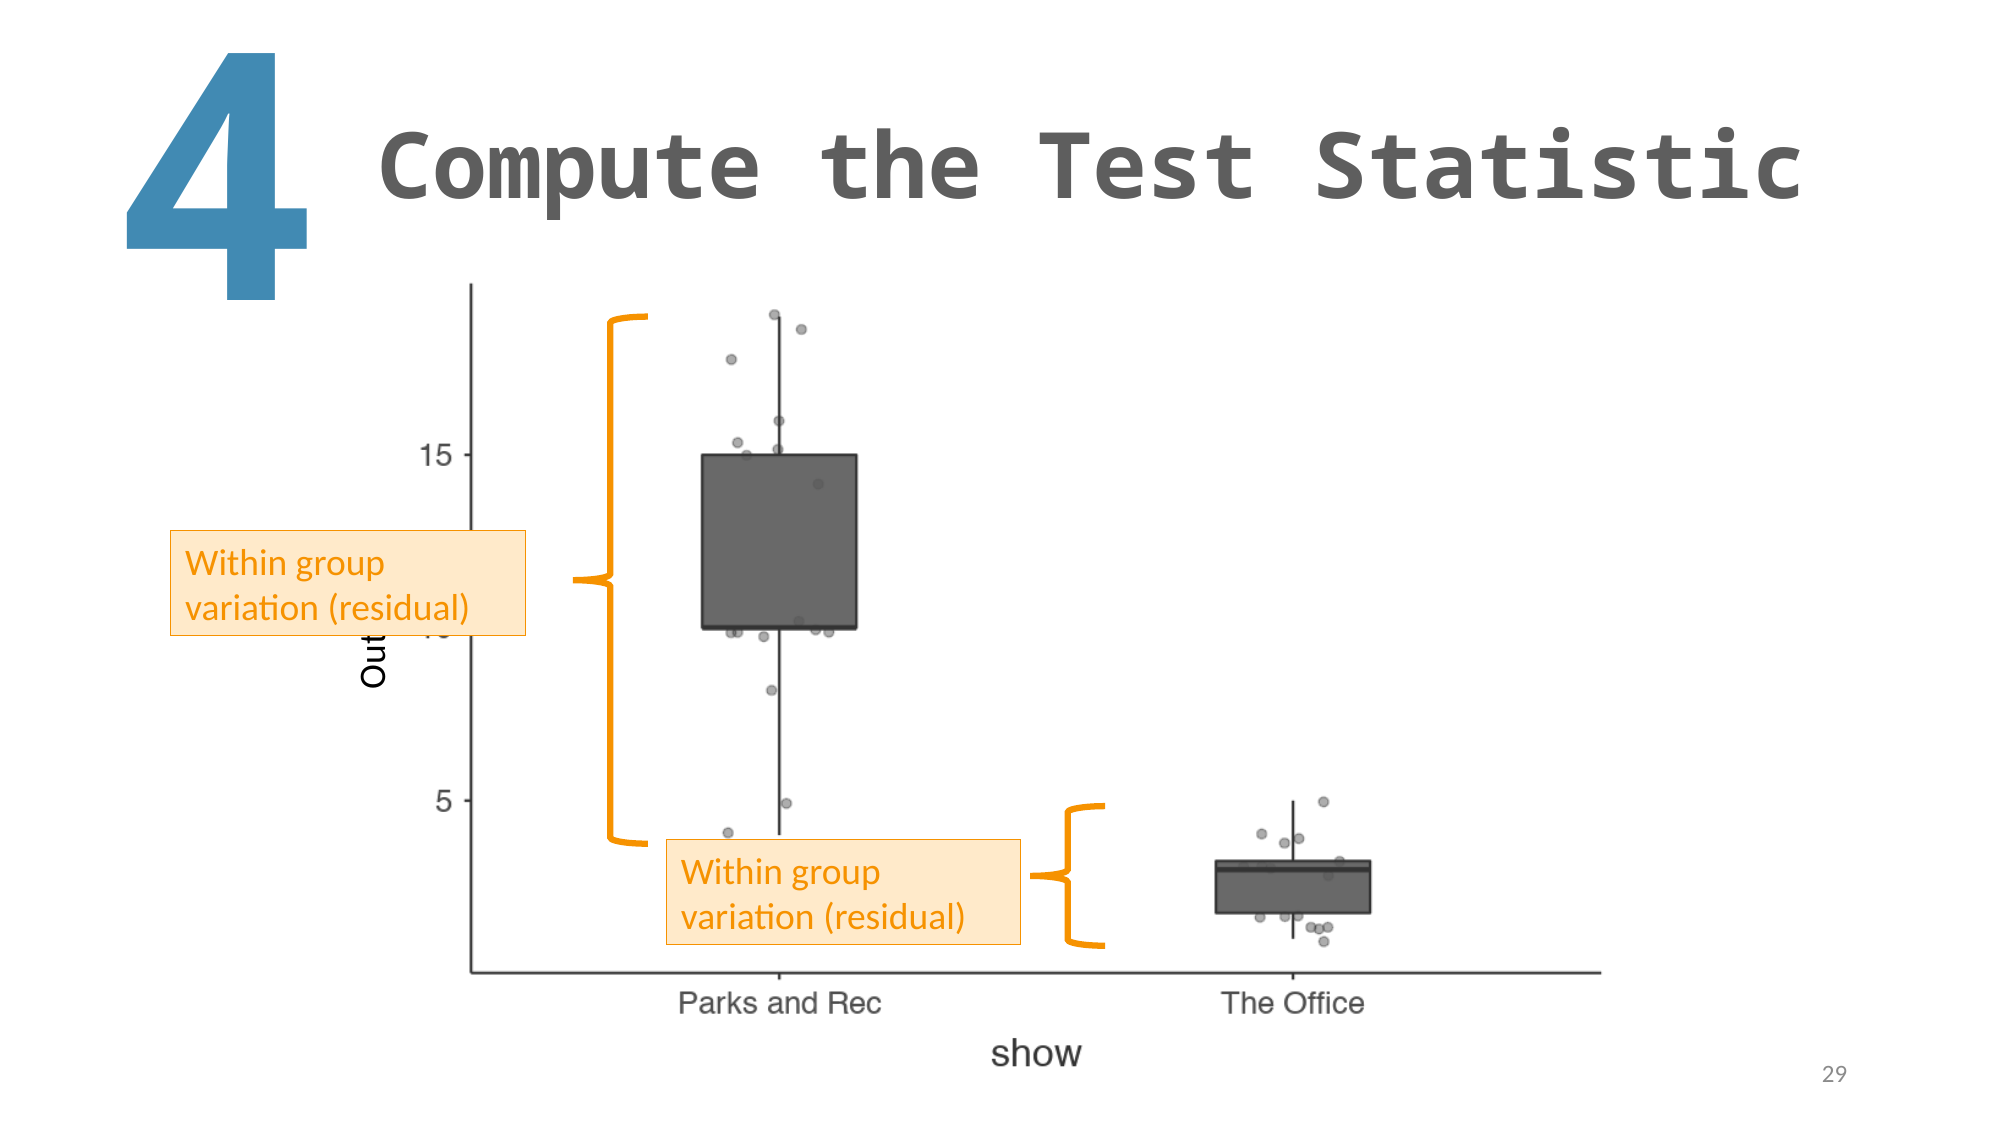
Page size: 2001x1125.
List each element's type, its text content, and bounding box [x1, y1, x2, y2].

title Compute the Test Statistic [362, 59, 1863, 278]
text_box 4 [98, 0, 336, 378]
text_box Within group variation (residual) [170, 530, 329, 636]
picture [329, 247, 1638, 1103]
slide_number 29 [1638, 1042, 1863, 1103]
